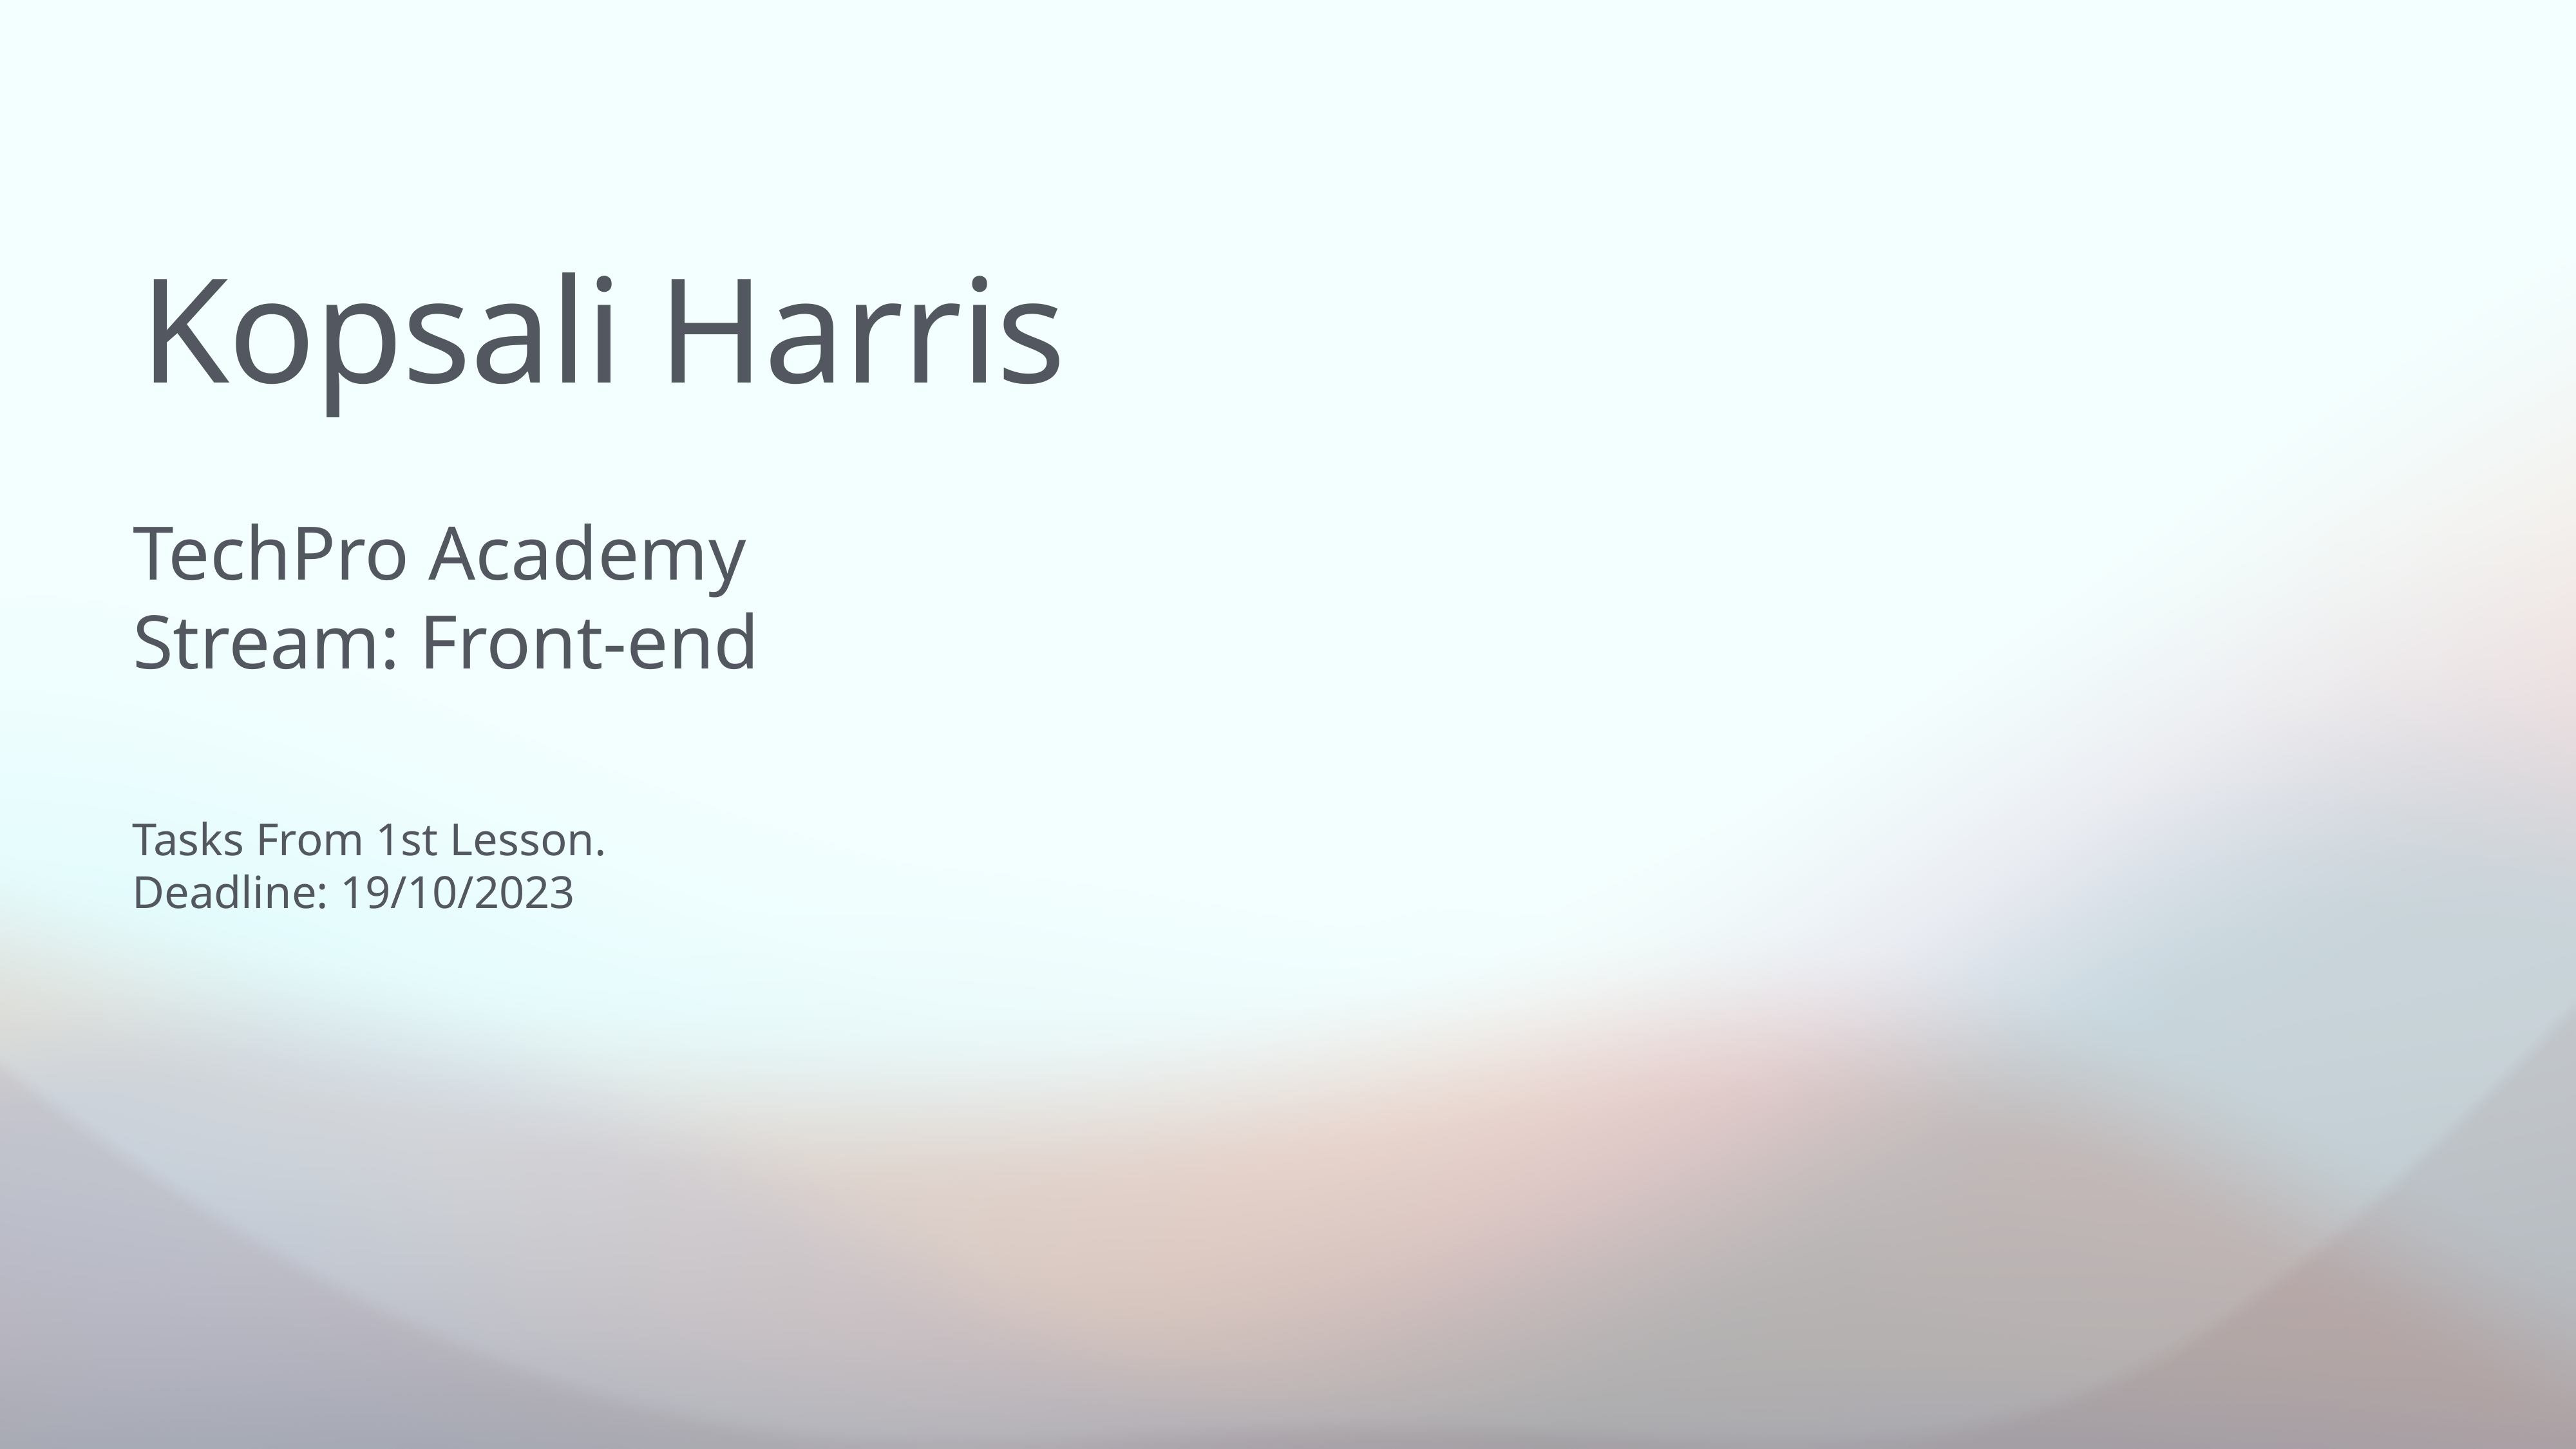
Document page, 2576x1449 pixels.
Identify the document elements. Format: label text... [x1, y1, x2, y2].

picture [0, 0, 2576, 1449]
list Tasks From 1st Lesson. Deadline: 19/10/2023 [127, 739, 2449, 923]
title Kopsali Harris [134, 219, 2442, 420]
subtitle TechPro Academy Stream: Front-end [127, 500, 2449, 714]
